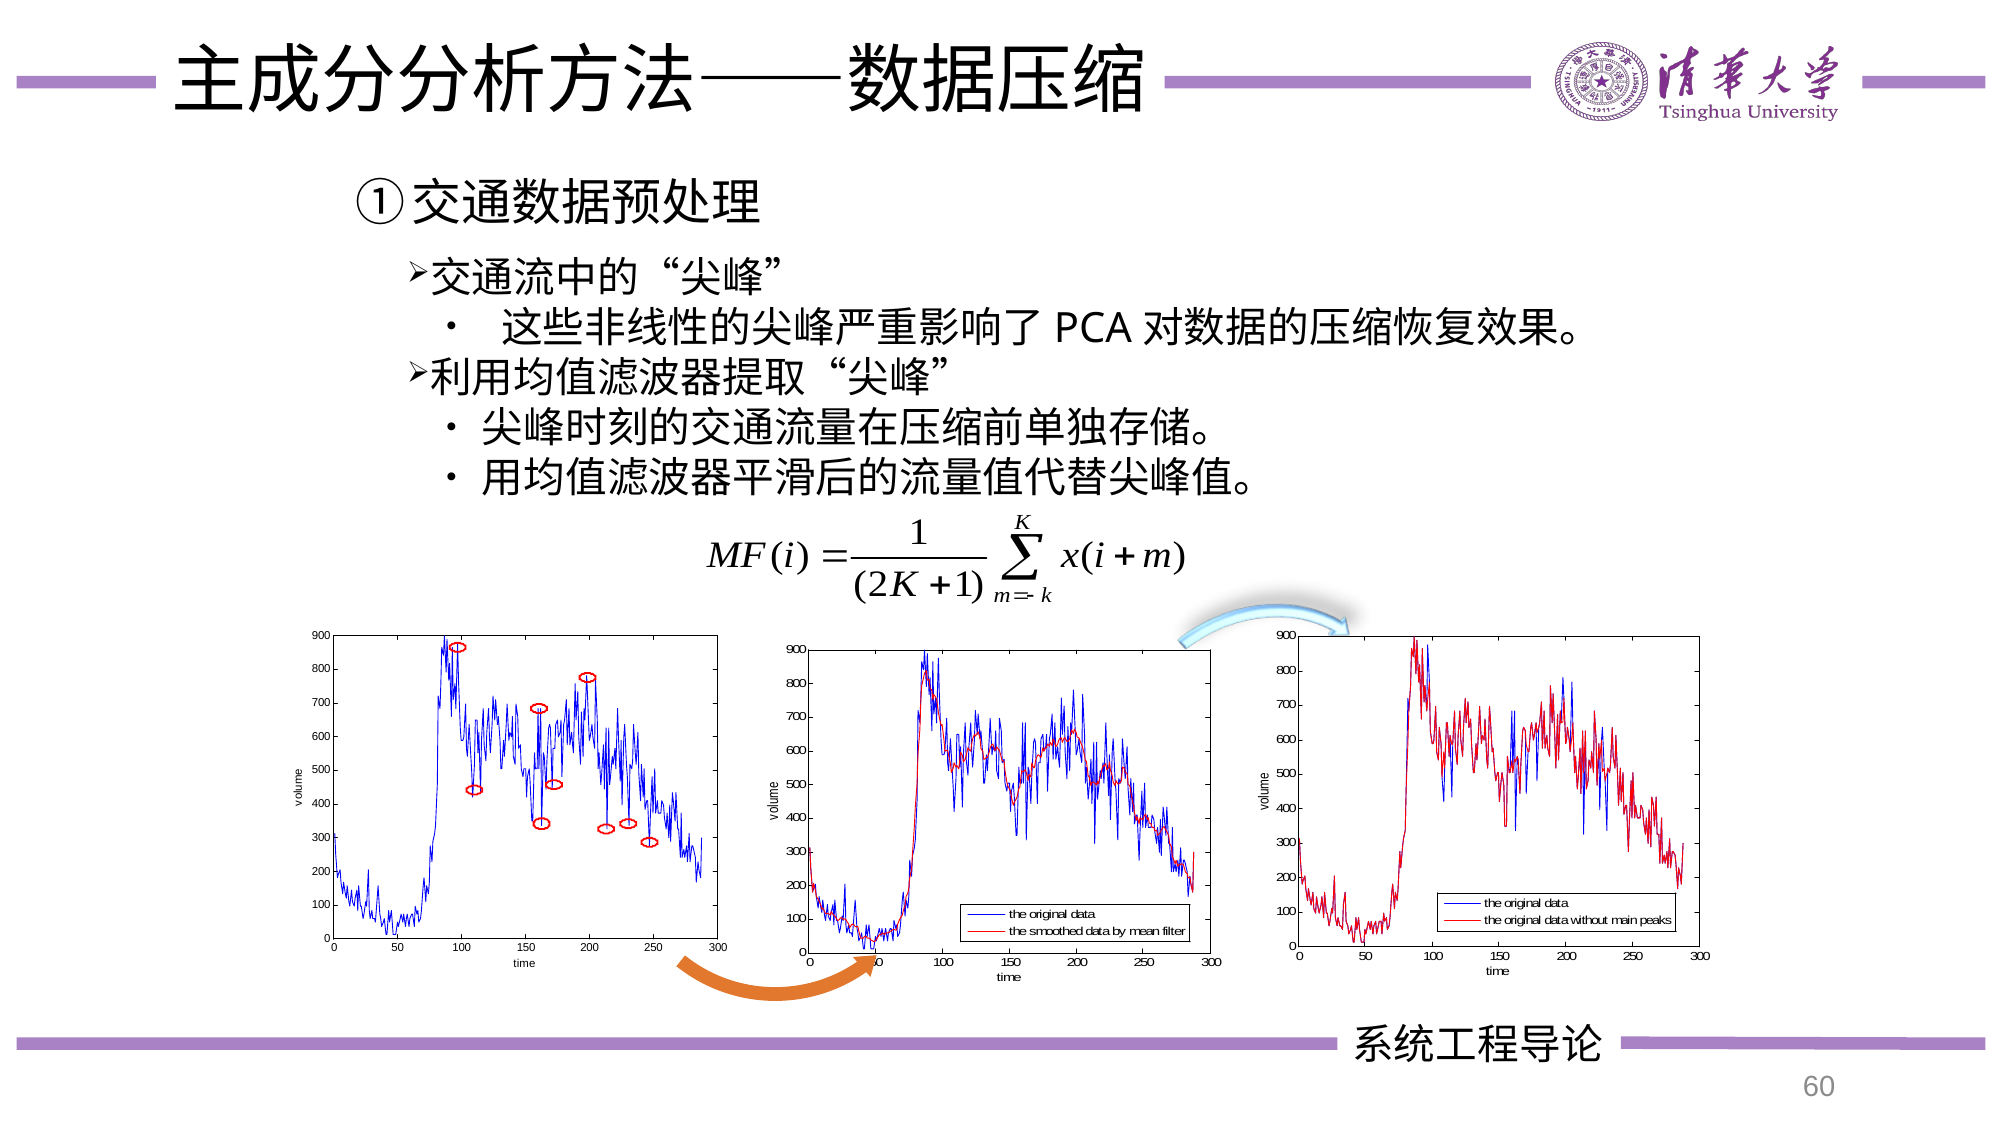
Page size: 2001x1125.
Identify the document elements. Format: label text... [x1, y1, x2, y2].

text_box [700, 505, 1193, 559]
text_box 交通流中的“尖峰” 这些非线性的尖峰严重影响了PCA对数据的压缩恢复效果。 利用均值滤波器提取“尖峰” 尖峰时刻的交通流量在压缩前单独存储。 用均值滤波器平滑后的流量值代替尖峰值。 [392, 243, 1635, 509]
picture [1555, 42, 1648, 121]
title 主成分分析方法——数据压缩 [155, 0, 1165, 191]
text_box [292, 558, 1719, 1045]
slide_number 60 [1675, 1055, 1963, 1115]
picture [1659, 46, 1838, 121]
text_box ① 交通数据预处理 [340, 170, 1691, 253]
